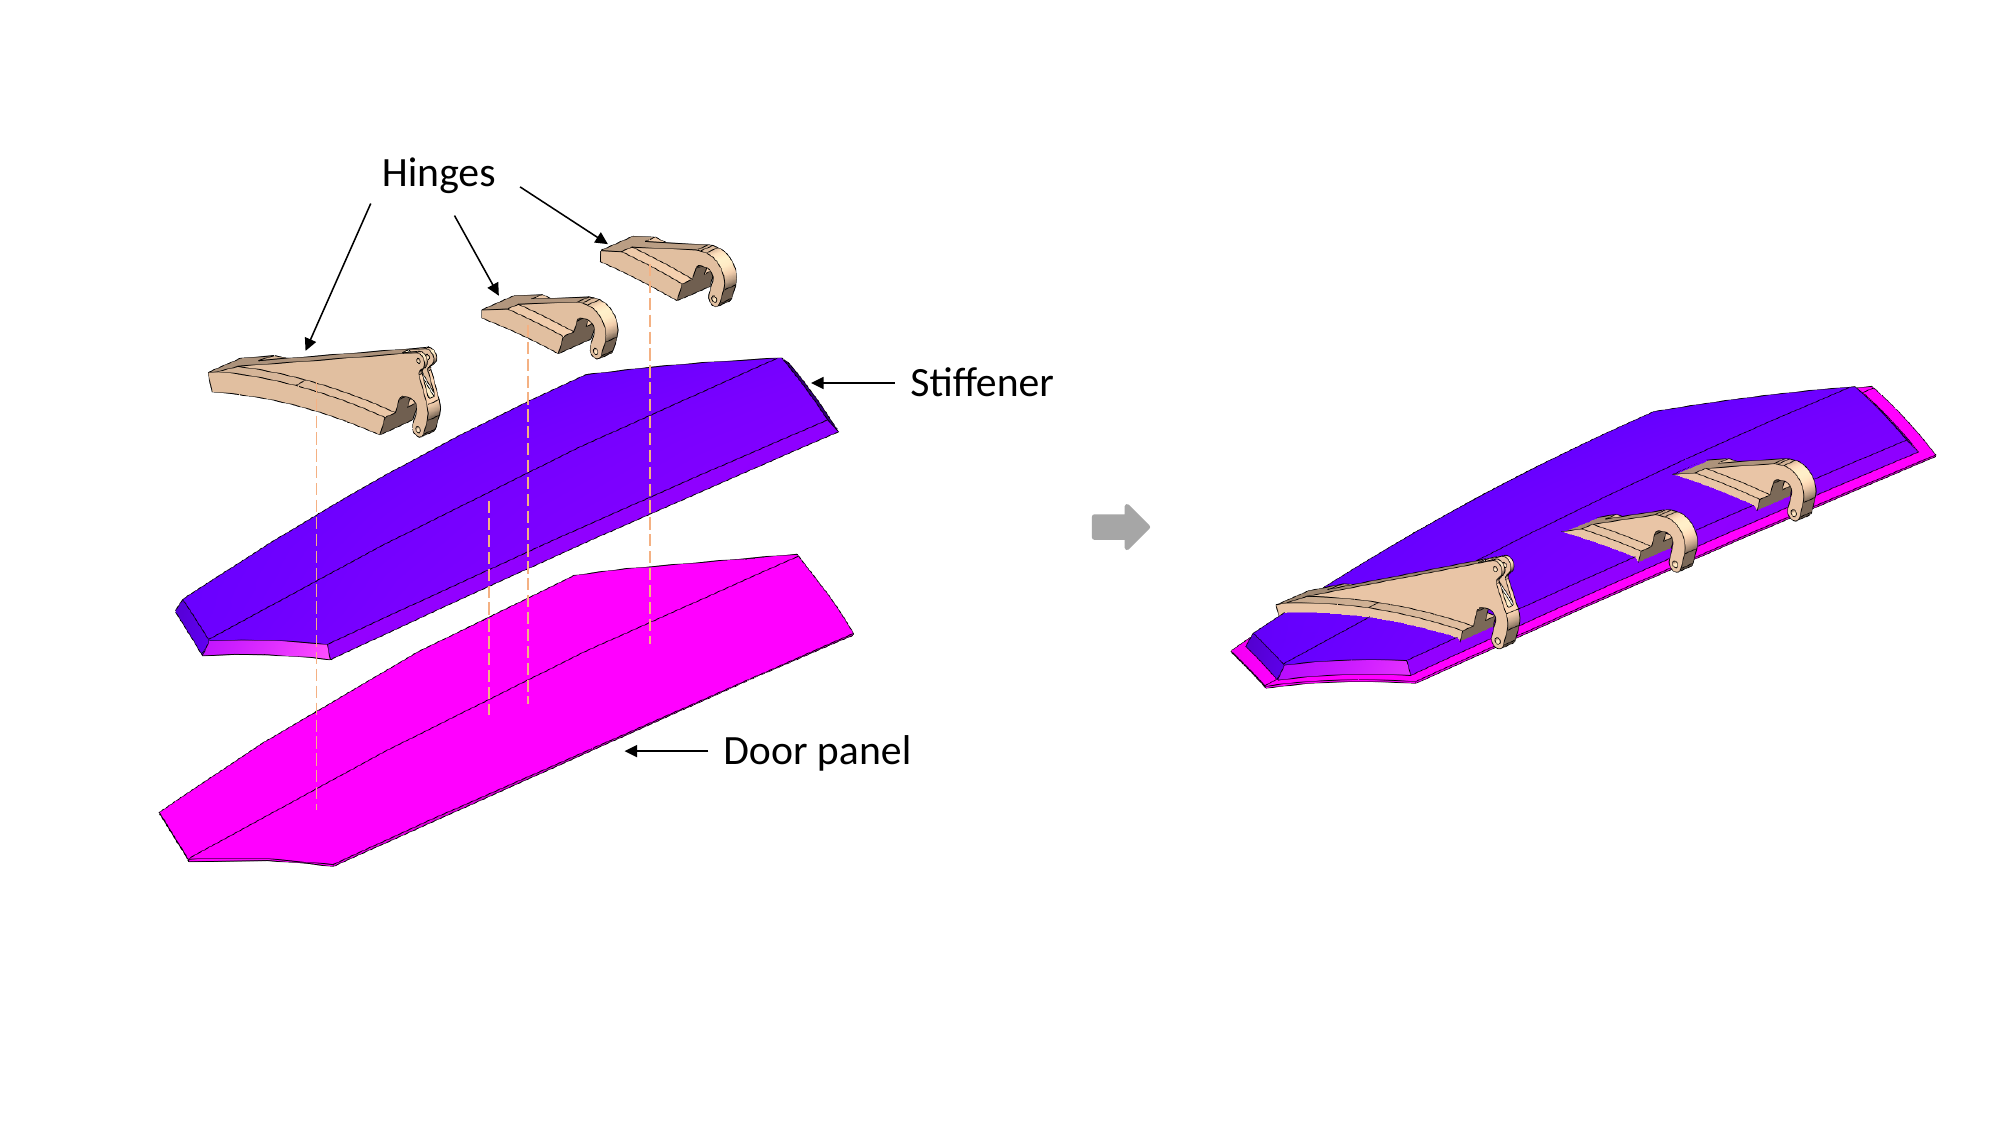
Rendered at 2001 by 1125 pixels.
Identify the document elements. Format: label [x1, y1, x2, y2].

text_box [153, 137, 1943, 881]
